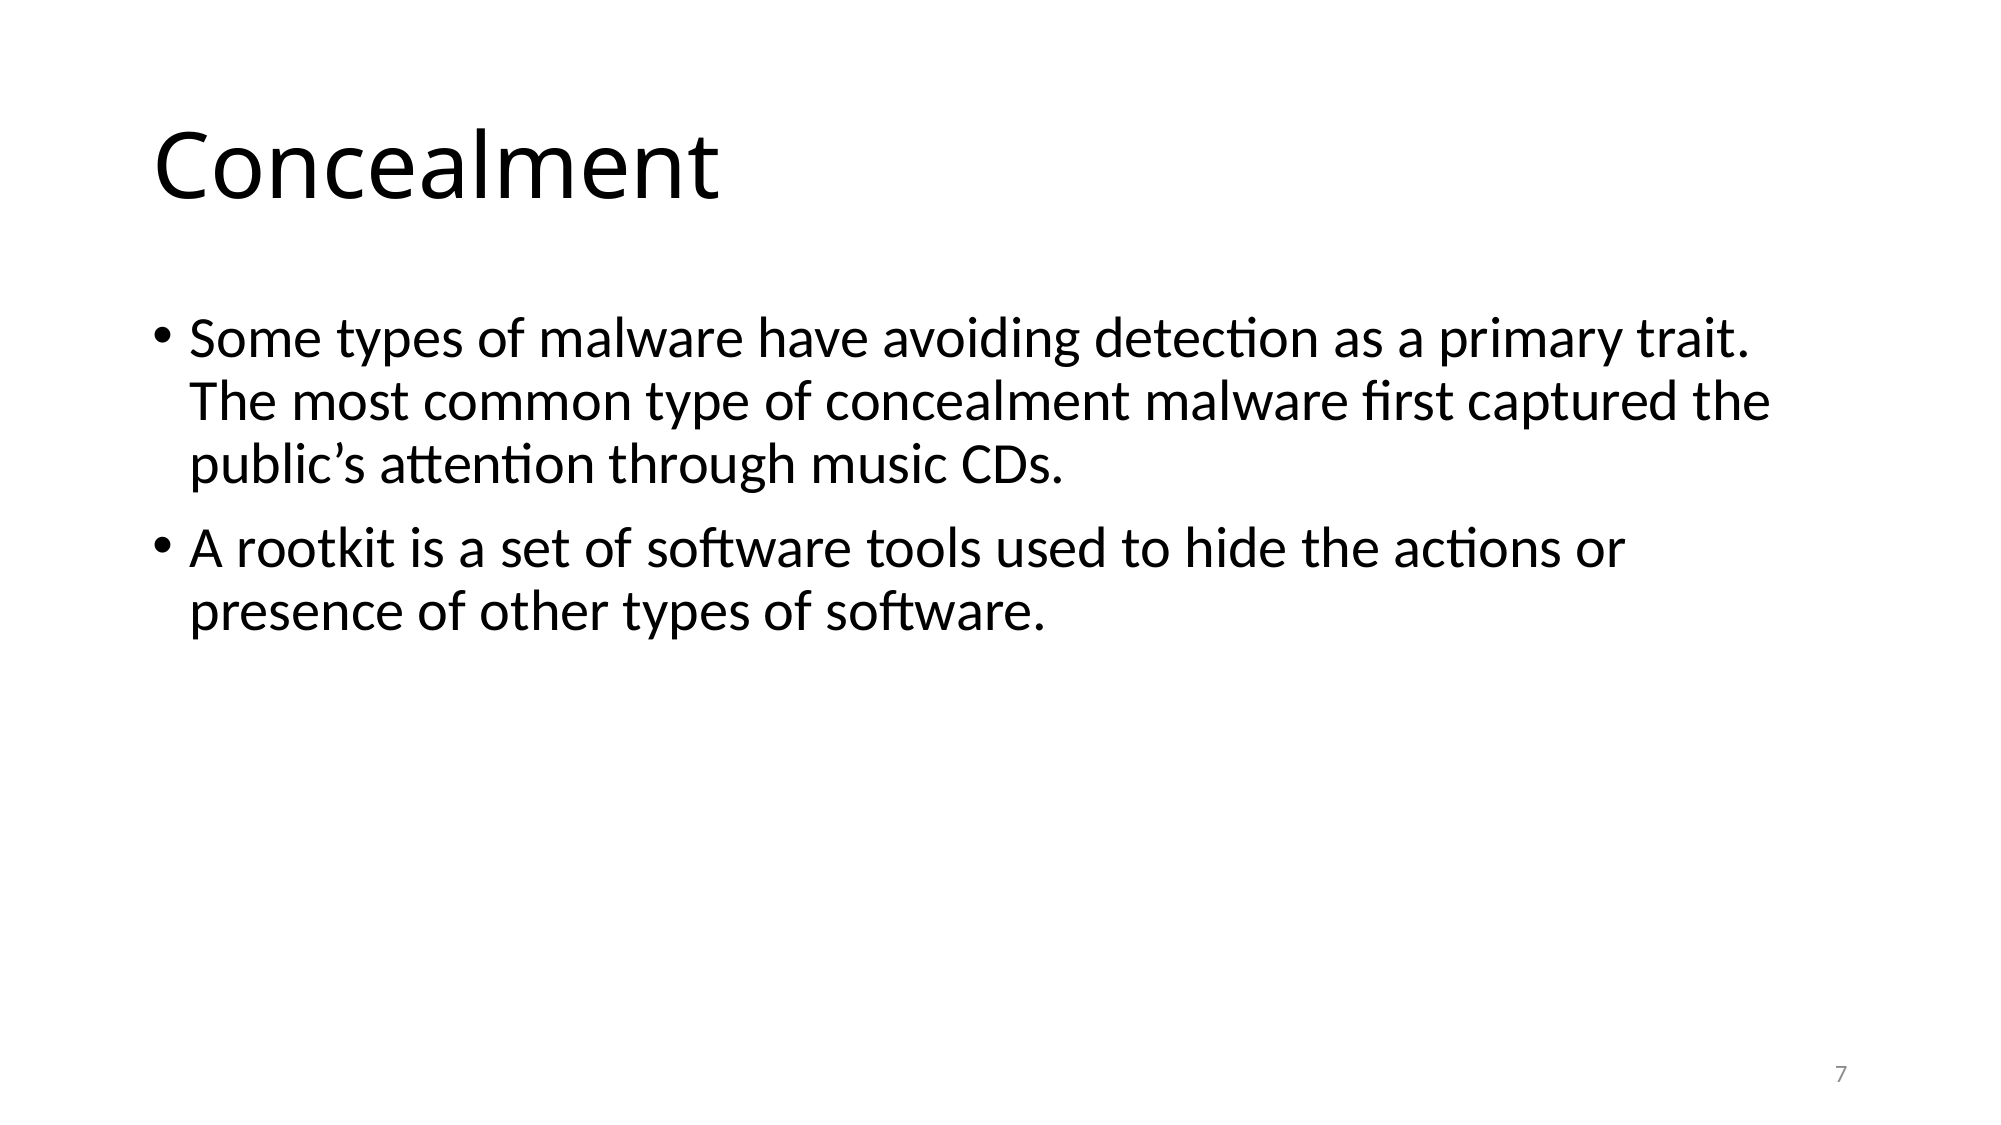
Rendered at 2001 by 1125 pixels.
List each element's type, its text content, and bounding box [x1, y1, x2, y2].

title Concealment [137, 59, 1863, 278]
list Some types of malware have avoiding detection as a primary trait. The most common type of concealment malware first captured the public’s attention through music CDs. A rootkit is a set of software tools used to hide the actions or presence of other types of software. [137, 299, 1863, 1014]
slide_number 7 [1412, 1042, 1863, 1103]
